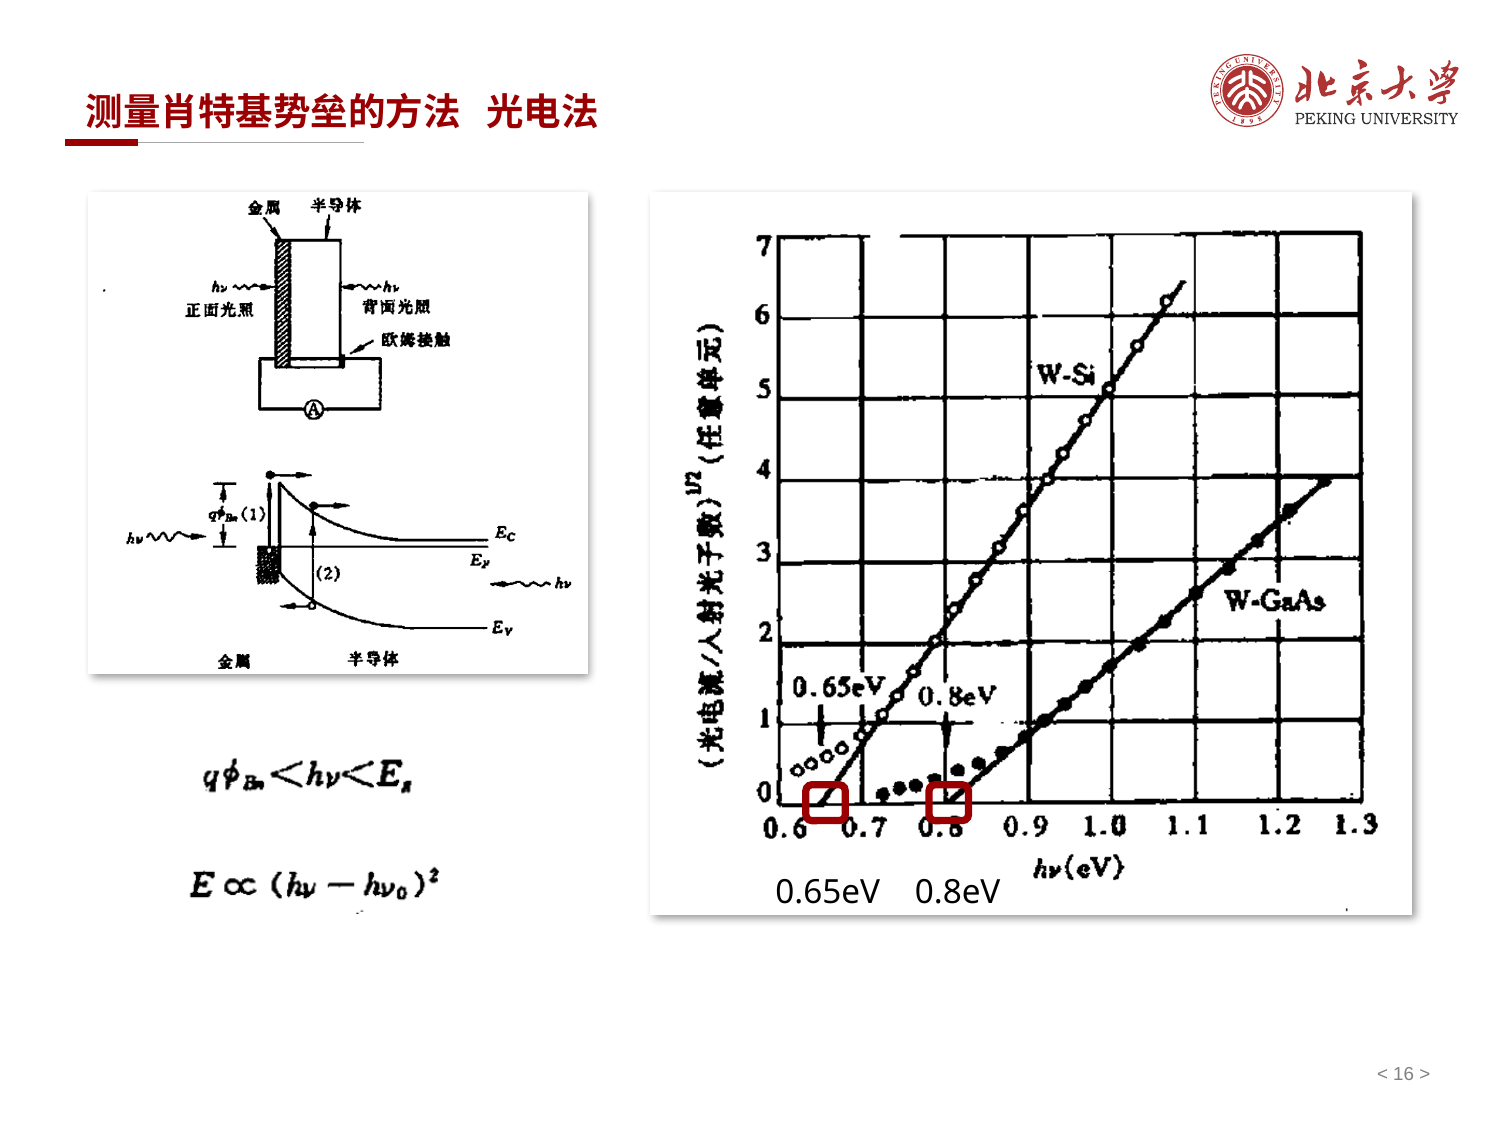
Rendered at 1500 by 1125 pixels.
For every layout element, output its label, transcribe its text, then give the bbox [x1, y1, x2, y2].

text_box < 16 > [1107, 1048, 1446, 1097]
text_box 测量肖特基势垒的方法 光电法 [70, 39, 1186, 142]
picture [154, 836, 465, 914]
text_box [1210, 54, 1459, 128]
picture [193, 749, 419, 803]
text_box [650, 192, 1412, 915]
picture [88, 192, 588, 674]
